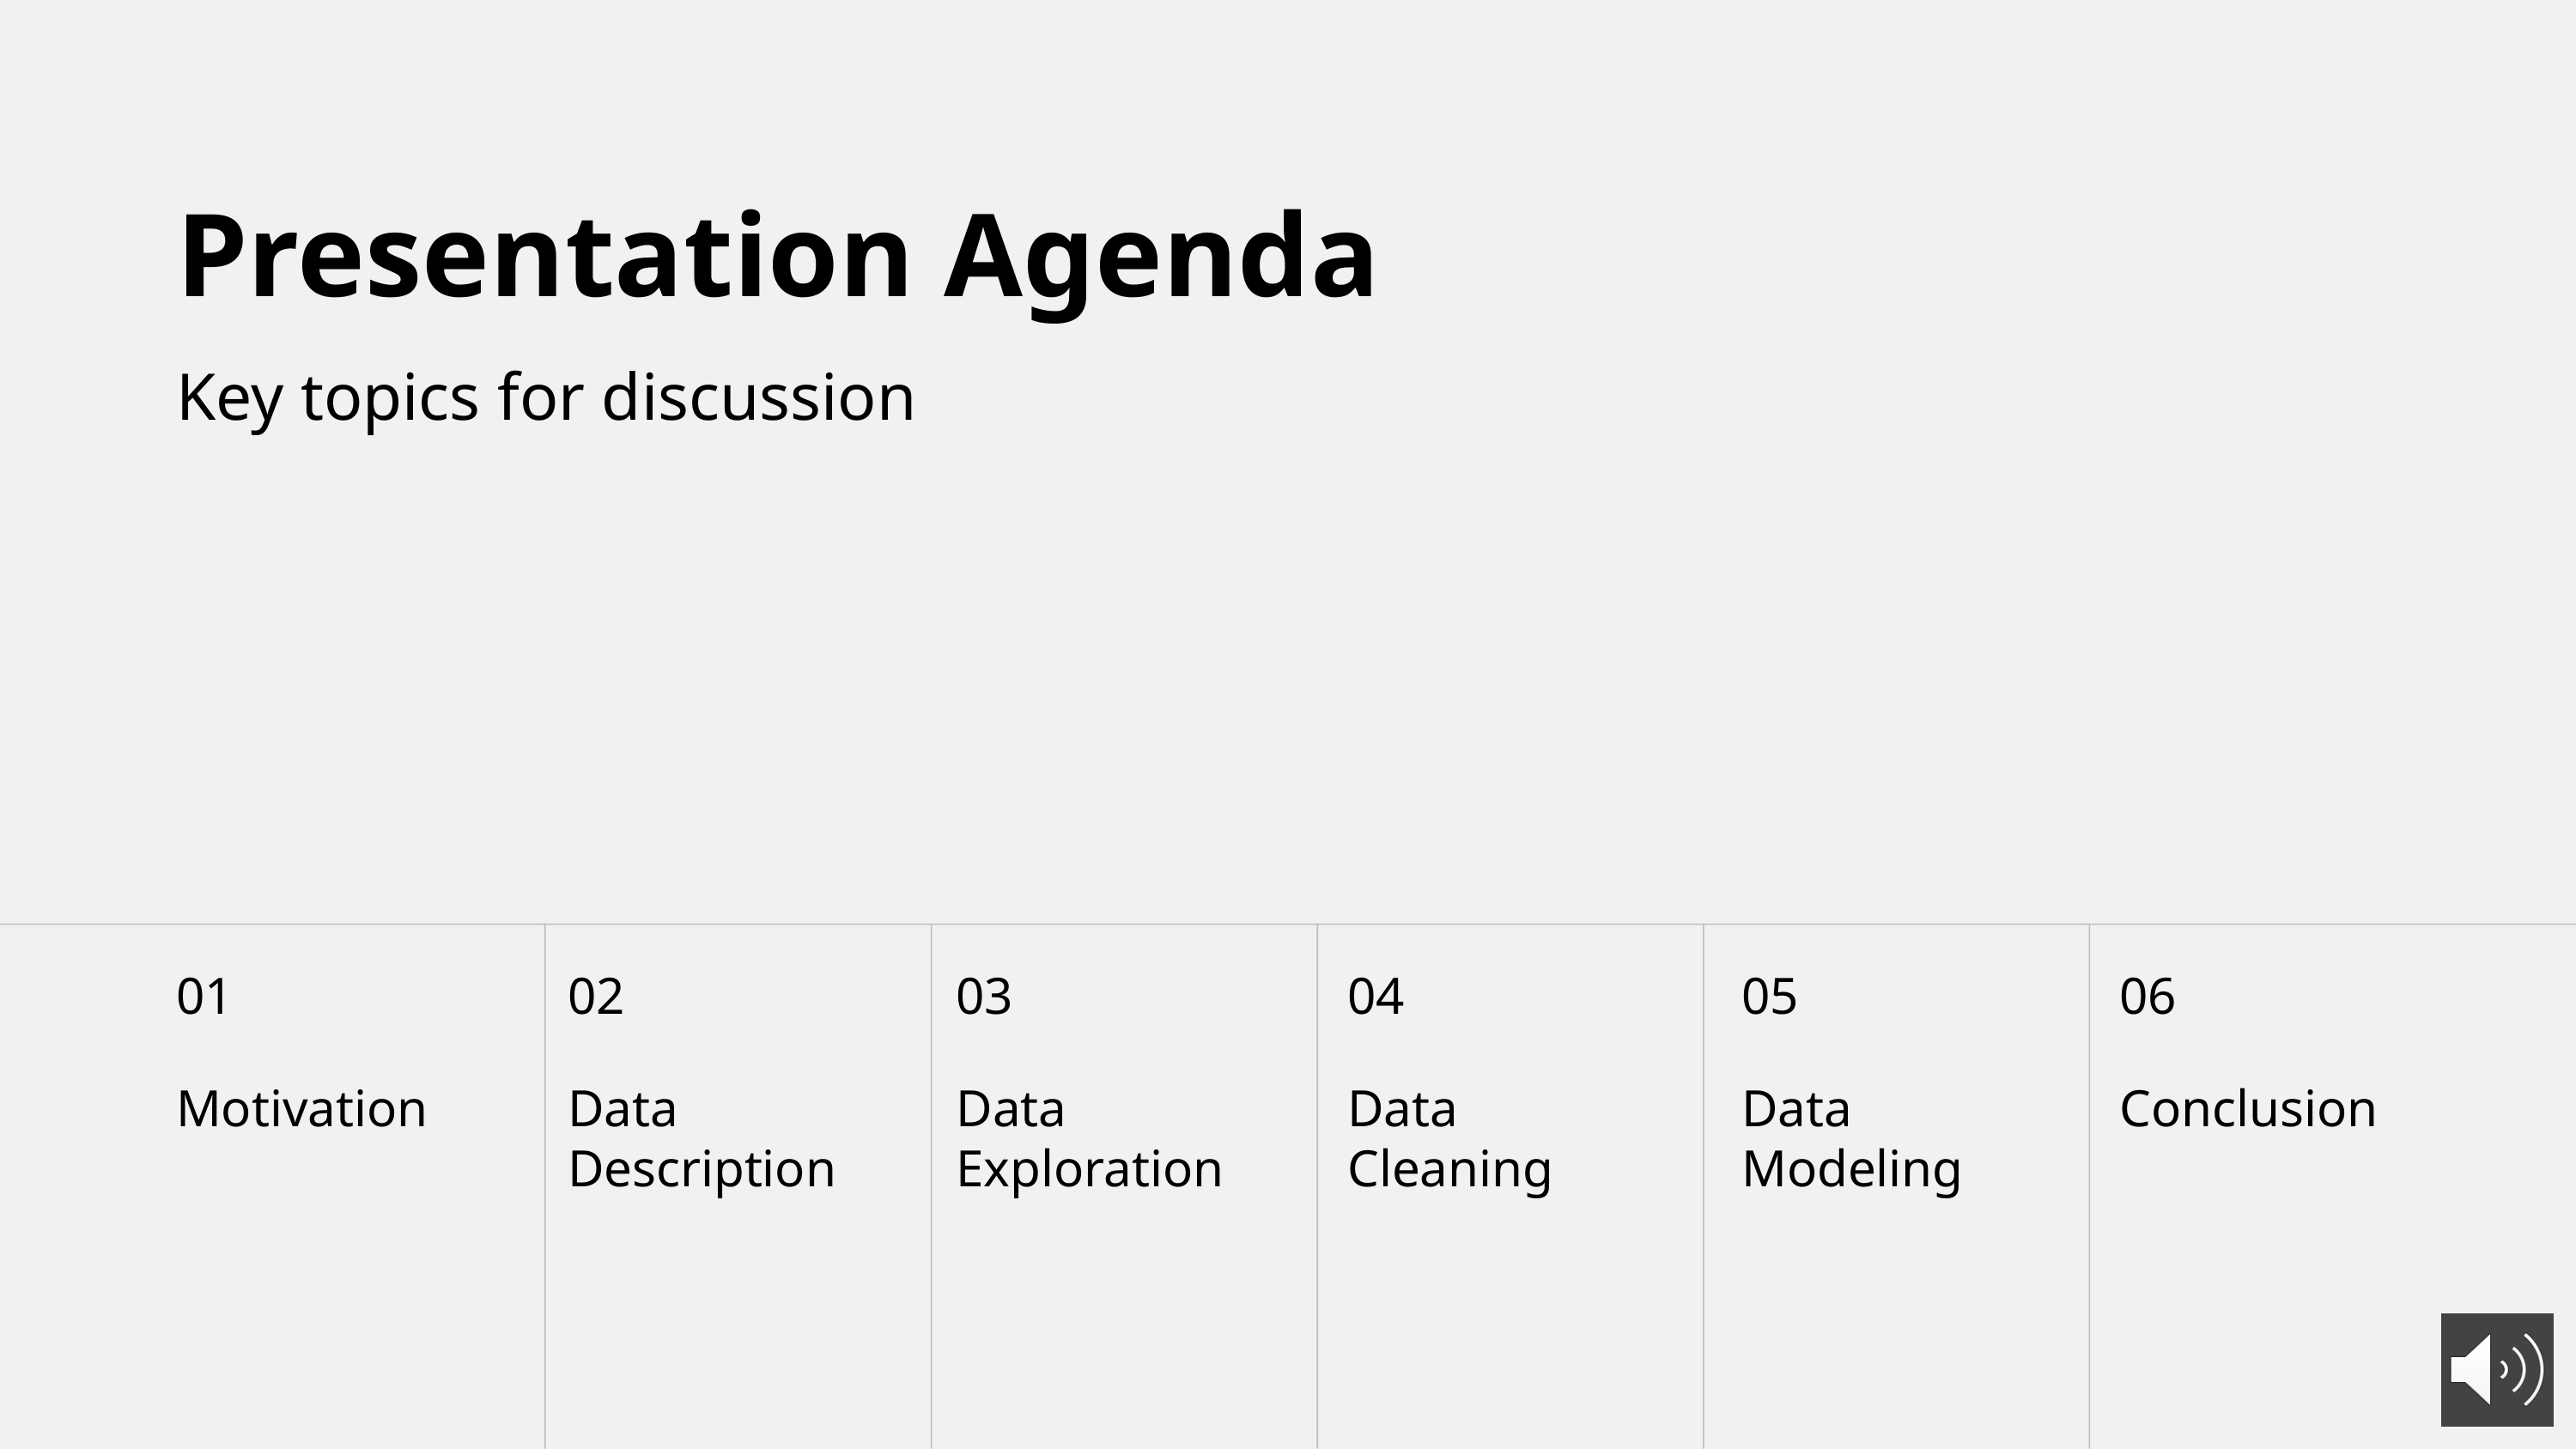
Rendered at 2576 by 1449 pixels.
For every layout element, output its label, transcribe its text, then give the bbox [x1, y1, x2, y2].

picture [2439, 1312, 2555, 1428]
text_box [175, 963, 506, 1136]
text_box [175, 161, 2191, 434]
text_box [2119, 963, 2403, 1136]
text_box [567, 963, 902, 1195]
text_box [1347, 963, 1659, 1136]
text_box Data Modeling [1741, 1076, 2050, 1197]
text_box 05 [1741, 963, 2050, 1024]
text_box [956, 963, 1267, 1195]
